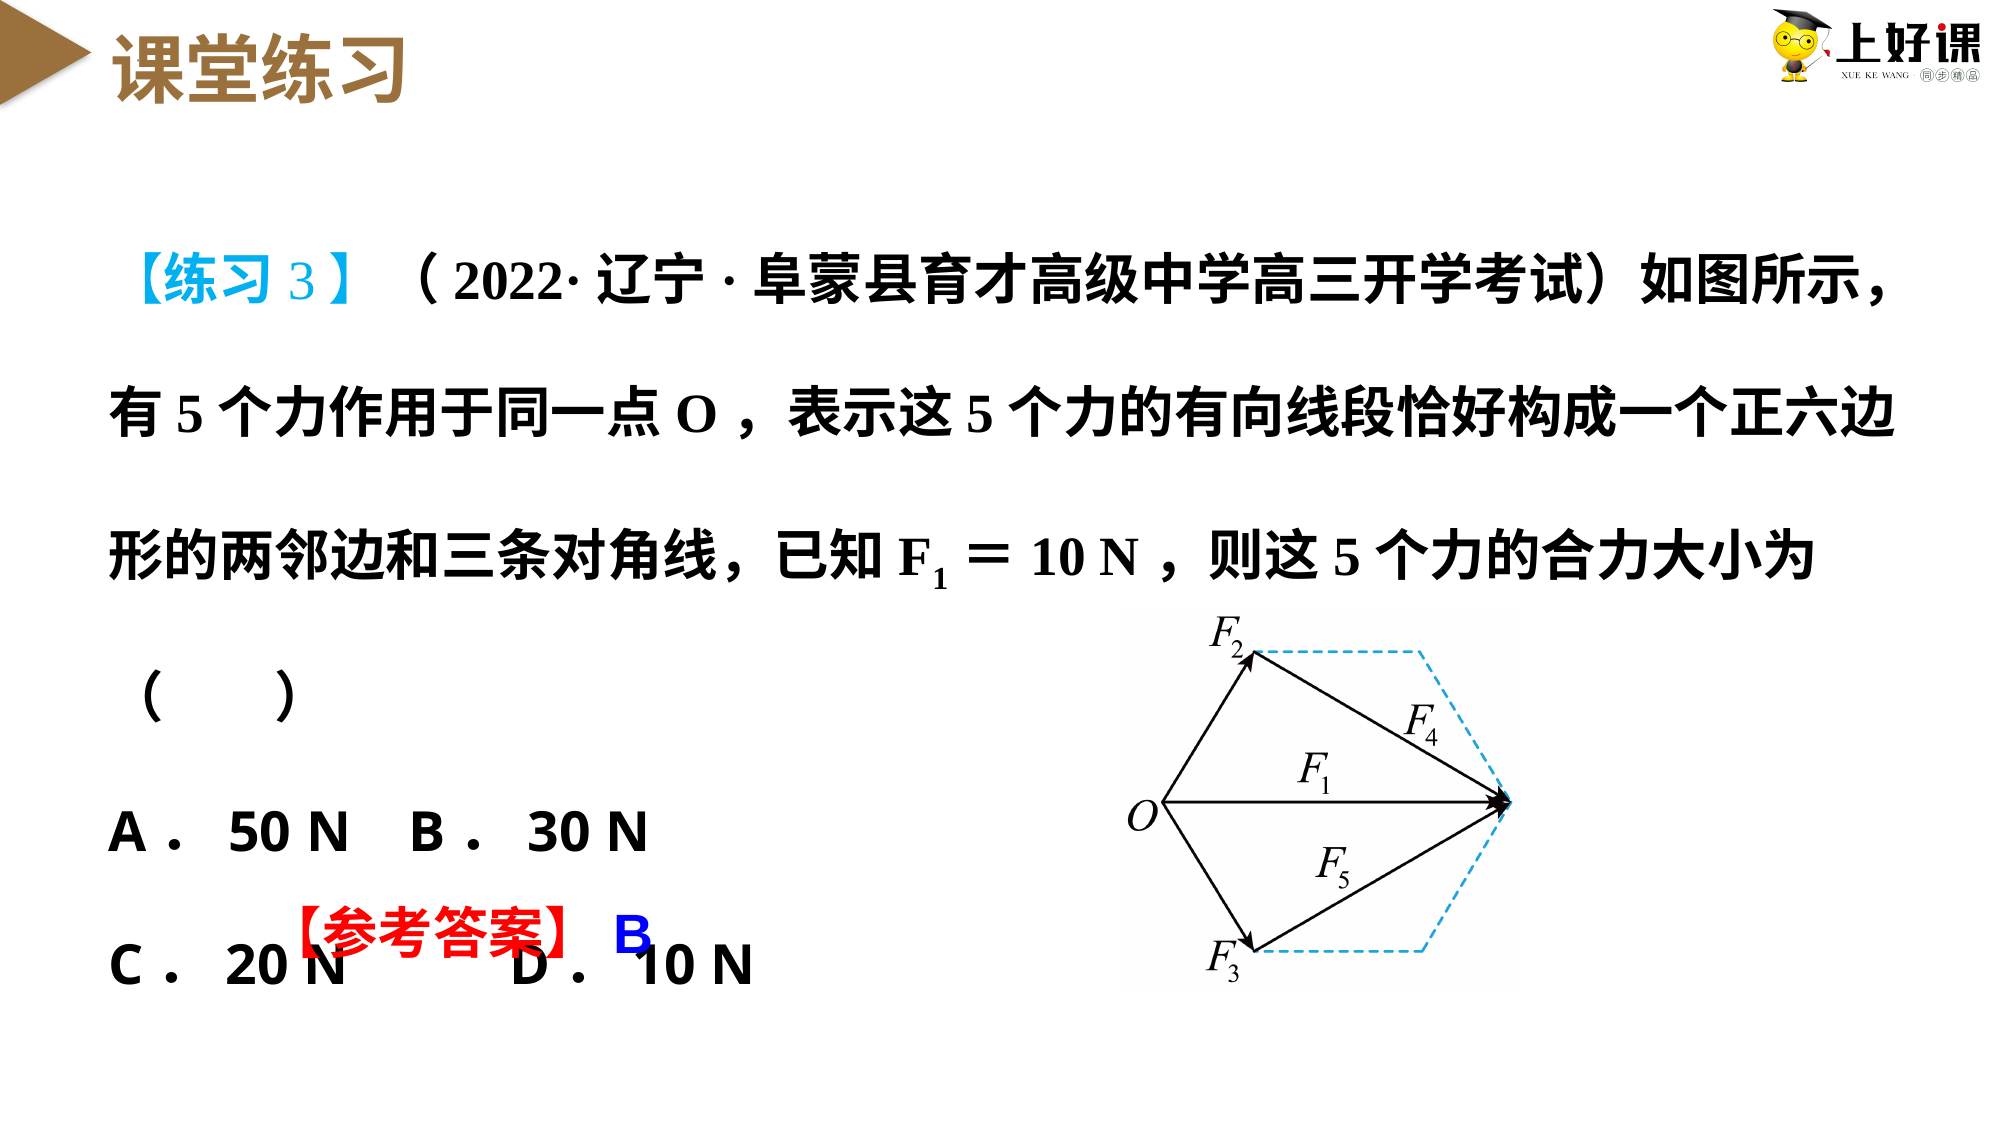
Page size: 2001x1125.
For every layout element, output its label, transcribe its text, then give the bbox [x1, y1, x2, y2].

text_box 【练习3】（2022·辽宁·阜蒙县育才高级中学高三开学考试）如图所示，有5个力作用于同一点O，表示这5个力的有向线段恰好构成一个正六边形的两邻边和三条对角线，已知F1＝10 N，则这5个力的合力大小为（ ） A．50 N B．30 N C．20 N D．10 N [93, 170, 1933, 1002]
picture [1120, 606, 1517, 990]
text_box 【参考答案】B [256, 887, 663, 975]
picture [1773, 9, 1980, 82]
text_box 课堂练习 [95, 14, 441, 120]
